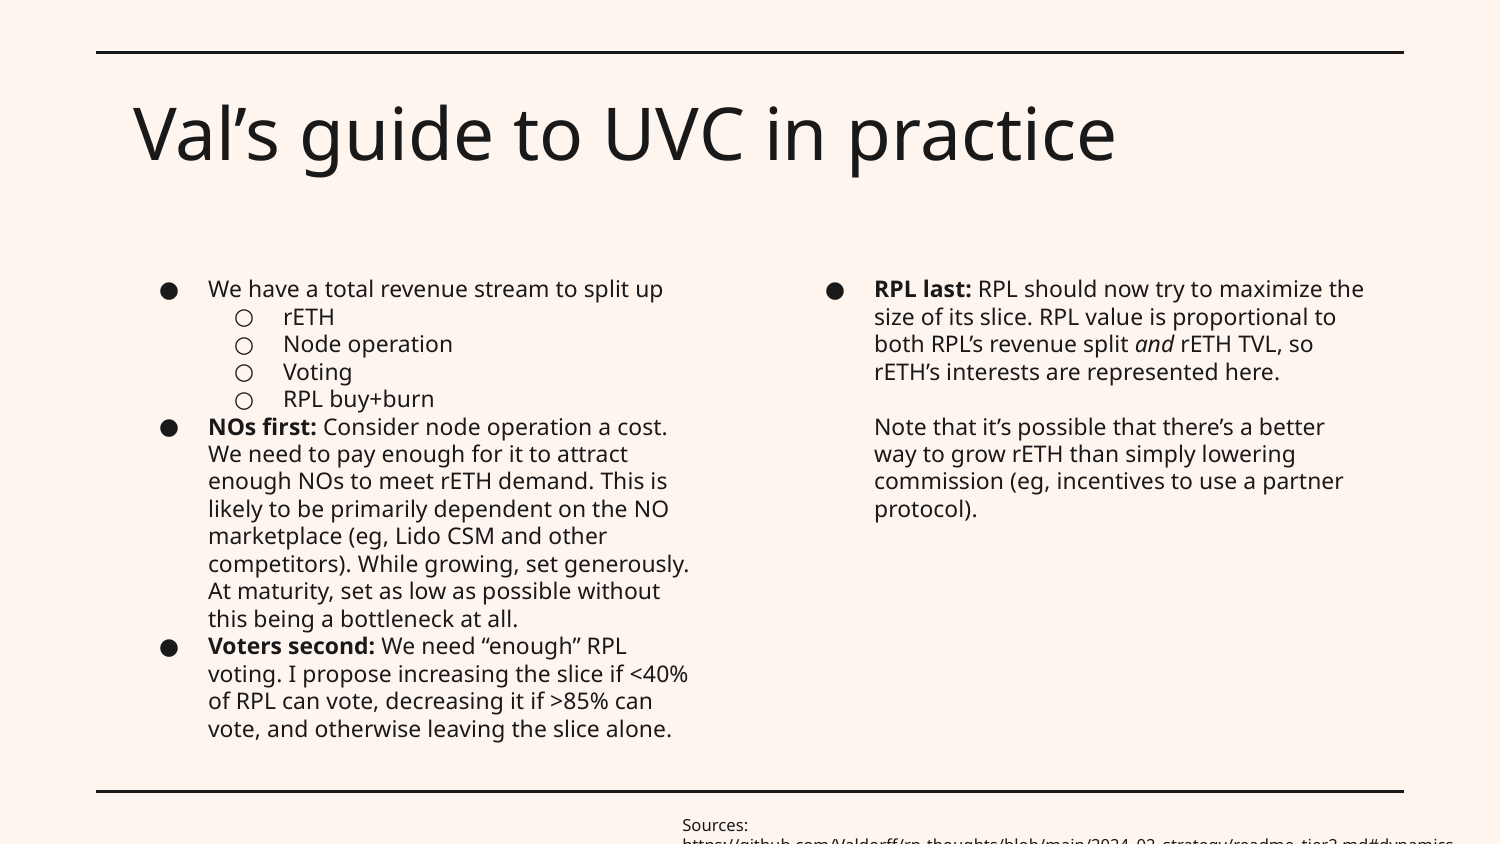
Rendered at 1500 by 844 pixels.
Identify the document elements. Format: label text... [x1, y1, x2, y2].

title Val’s guide to UVC in practice [118, 72, 1382, 167]
text_box Sources: https://github.com/Valdorff/rp-thoughts/blob/main/2024_02_strategy/readme_tier2.md#dynamics [667, 799, 1494, 844]
subtitle RPL last: RPL should now try to maximize the size of its slice. RPL value is proportional to both RPL’s revenue split and rETH TVL, so rETH’s interests are represented here. Note that it’s possible that there’s a better way to grow rETH than simply lowering commission (eg, incentives to use a partner protocol). [784, 259, 1382, 717]
subtitle We have a total revenue stream to split up rETH Node operation Voting RPL buy+burn NOs first: Consider node operation a cost. We need to pay enough for it to attract enough NOs to meet rETH demand. This is likely to be primarily dependent on the NO marketplace (eg, Lido CSM and other competitors). While growing, set generously. At maturity, set as low as possible without this being a bottleneck at all. Voters second: We need “enough” RPL voting. I propose increasing the slice if <40% of RPL can vote, decreasing it if >85% can vote, and otherwise leaving the slice alone. [118, 259, 716, 717]
